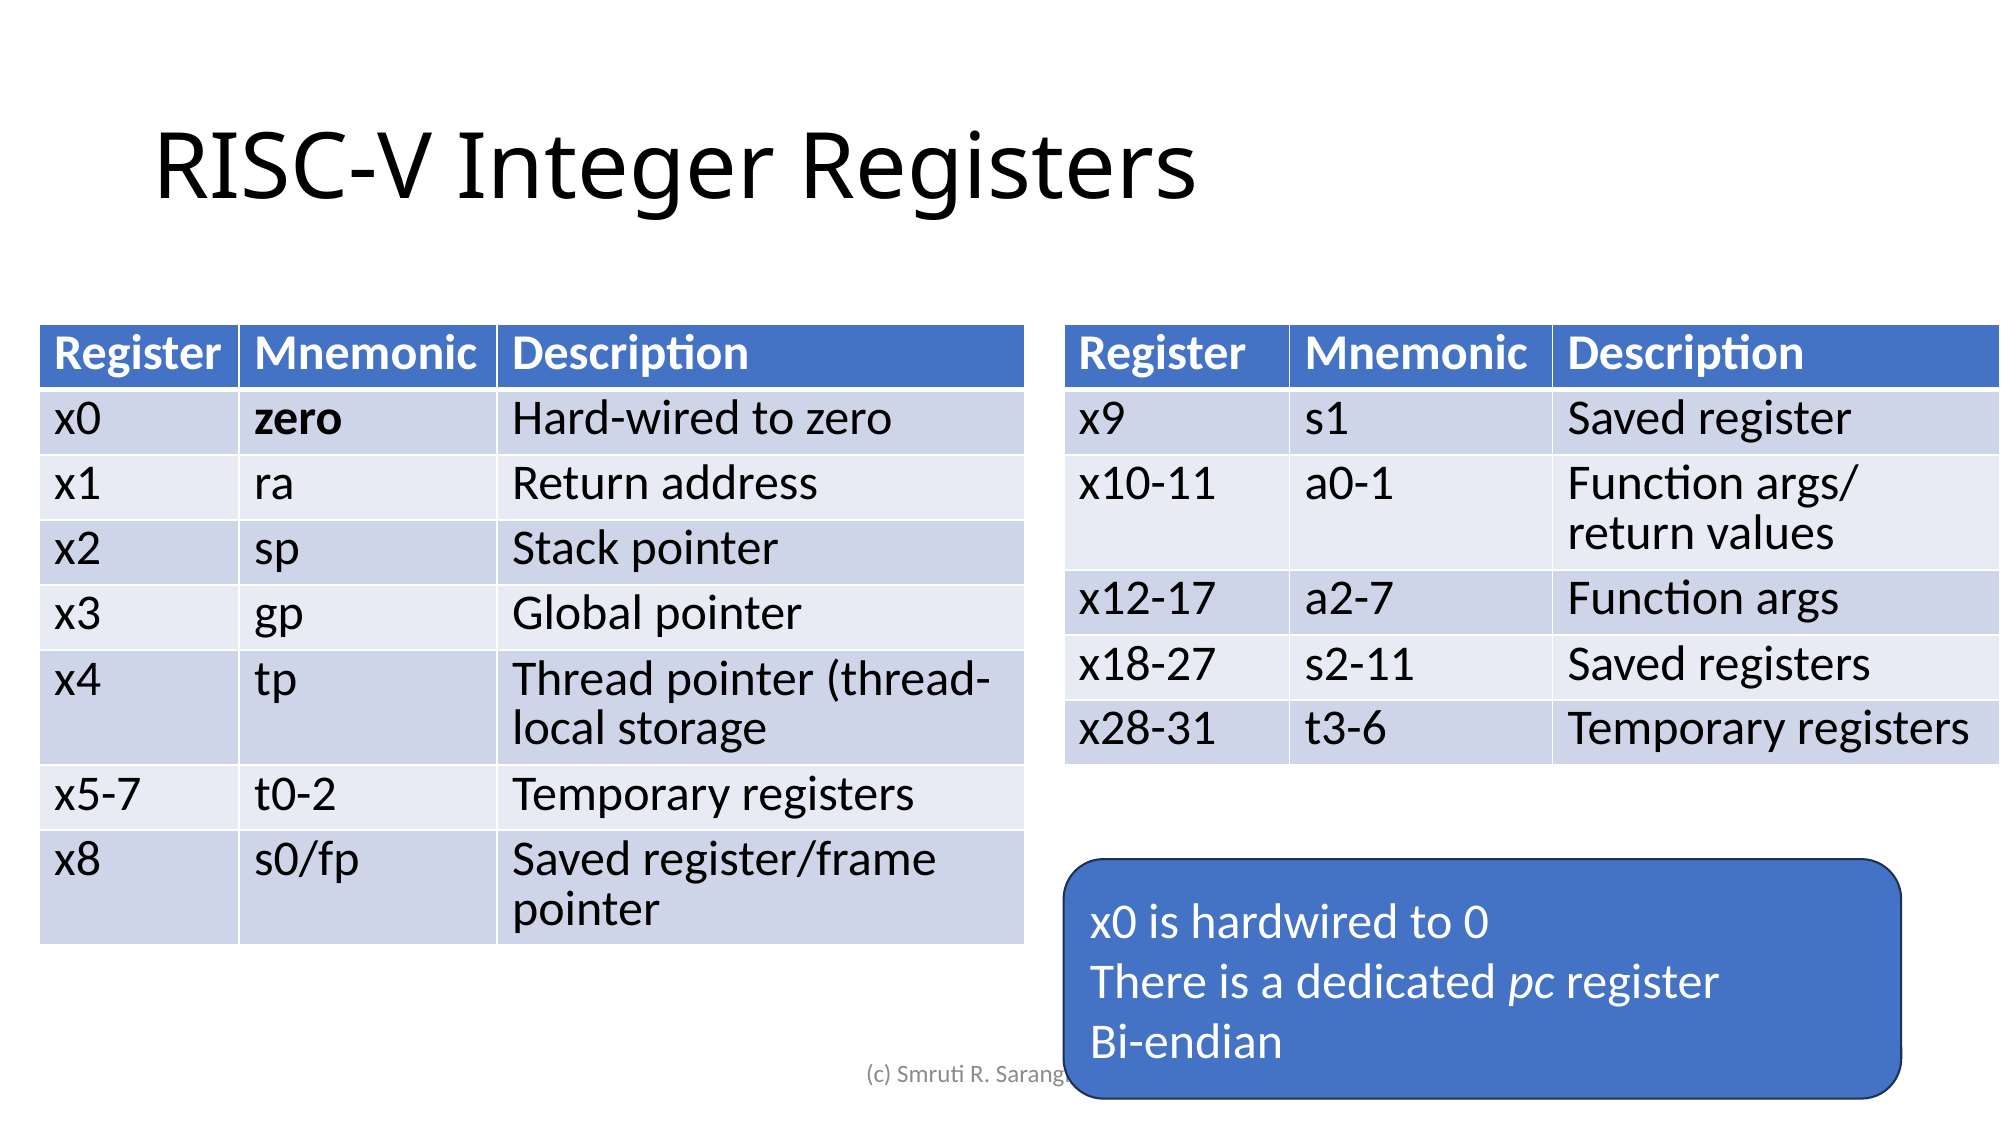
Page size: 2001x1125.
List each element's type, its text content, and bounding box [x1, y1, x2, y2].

table_cell t3-6 [1290, 701, 1552, 764]
table_cell s2-11 [1290, 636, 1552, 699]
table_cell Saved register/frame pointer [498, 831, 1024, 944]
table_cell Saved registers [1553, 636, 1999, 699]
table_cell Global pointer [498, 586, 1024, 649]
table_cell s0/fp [240, 831, 496, 944]
table_cell x10-11 [1065, 456, 1289, 569]
table_cell x5-7 [40, 766, 238, 829]
table_header Register [40, 325, 238, 387]
table_cell x28-31 [1065, 701, 1289, 764]
table_header Mnemonic [1290, 325, 1552, 387]
table_cell gp [240, 586, 496, 649]
table_cell x3 [40, 586, 238, 649]
table_cell Hard-wired to zero [498, 392, 1024, 454]
table_cell Saved register [1553, 392, 1999, 454]
table_cell Temporary registers [1553, 701, 1999, 764]
text_box x0 is hardwired to 0 There is a dedicated pc register Bi-endian [1062, 858, 1903, 1100]
table_cell x18-27 [1065, 636, 1289, 699]
table_cell tp [240, 651, 496, 764]
table_cell x12-17 [1065, 571, 1289, 634]
table_cell x4 [40, 651, 238, 764]
footer (c) Smruti R. Sarangi, 2024 [662, 1042, 1338, 1103]
table_cell x9 [1065, 392, 1289, 454]
table_header Mnemonic [240, 325, 496, 387]
table_cell x8 [40, 831, 238, 944]
title RISC-V Integer Registers [137, 59, 1863, 278]
slide_number 8 [1412, 1042, 1863, 1103]
table_cell zero [240, 392, 496, 454]
table_header Description [498, 325, 1024, 387]
table_cell x1 [40, 456, 238, 519]
table_cell s1 [1290, 392, 1552, 454]
table_cell Function args/ return values [1553, 456, 1999, 569]
table_cell Return address [498, 456, 1024, 519]
table_cell x0 [40, 392, 238, 454]
table_cell Function args [1553, 571, 1999, 634]
table_cell t0-2 [240, 766, 496, 829]
table_cell Thread pointer (thread-local storage [498, 651, 1024, 764]
table_cell Temporary registers [498, 766, 1024, 829]
table_header Register [1065, 325, 1289, 387]
table_cell ra [240, 456, 496, 519]
table_cell sp [240, 521, 496, 584]
table_cell x2 [40, 521, 238, 584]
table_cell a0-1 [1290, 456, 1552, 569]
table_header Description [1553, 325, 1999, 387]
table_cell a2-7 [1290, 571, 1552, 634]
table_cell Stack pointer [498, 521, 1024, 584]
